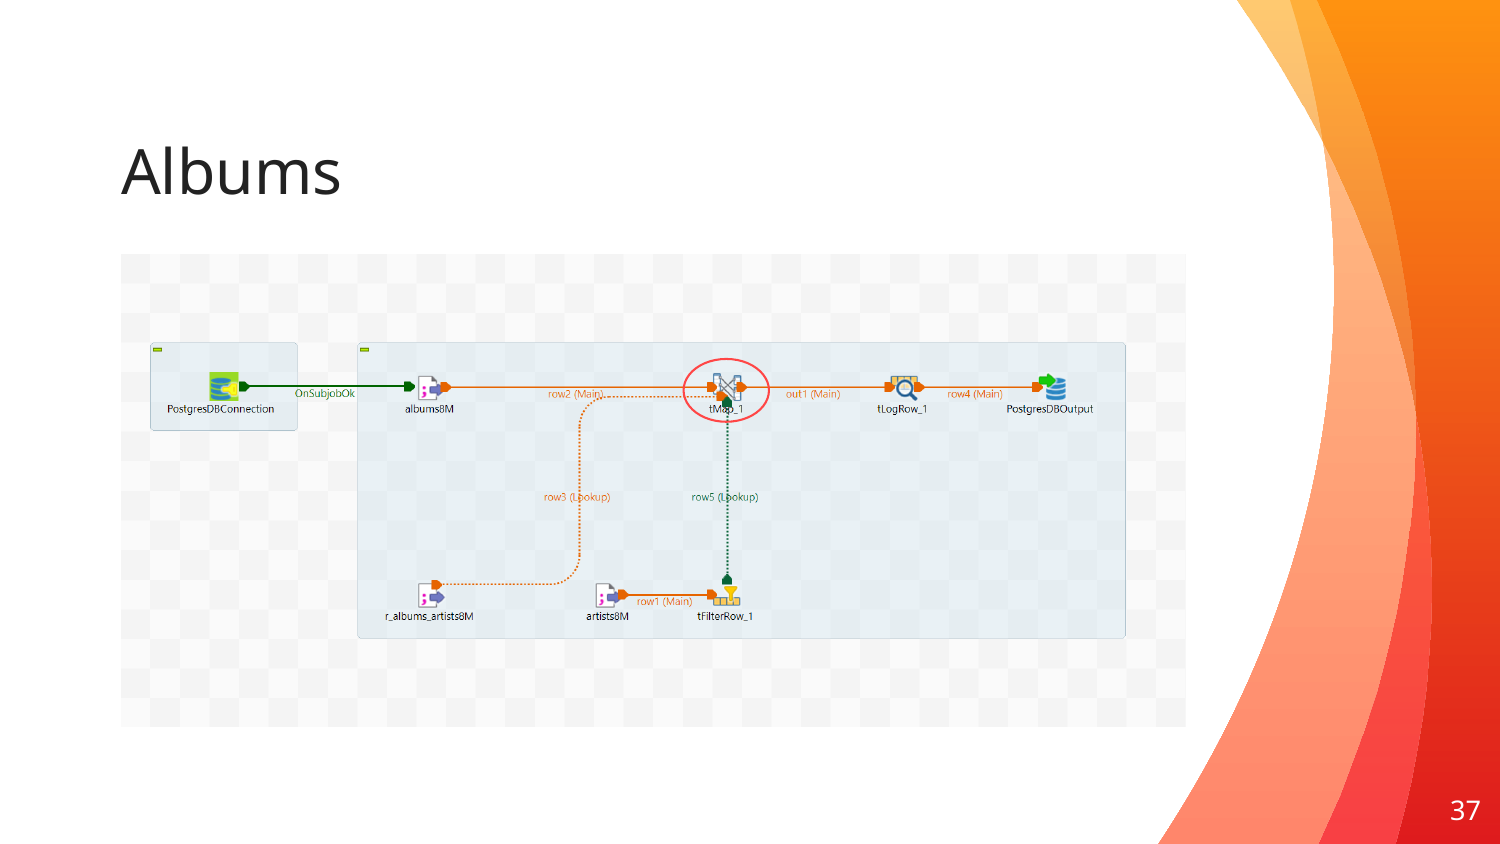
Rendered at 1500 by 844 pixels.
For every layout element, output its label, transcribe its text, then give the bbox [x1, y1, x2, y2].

picture [120, 254, 1187, 727]
title Albums [121, 84, 1111, 207]
slide_number 37 [1391, 779, 1482, 844]
